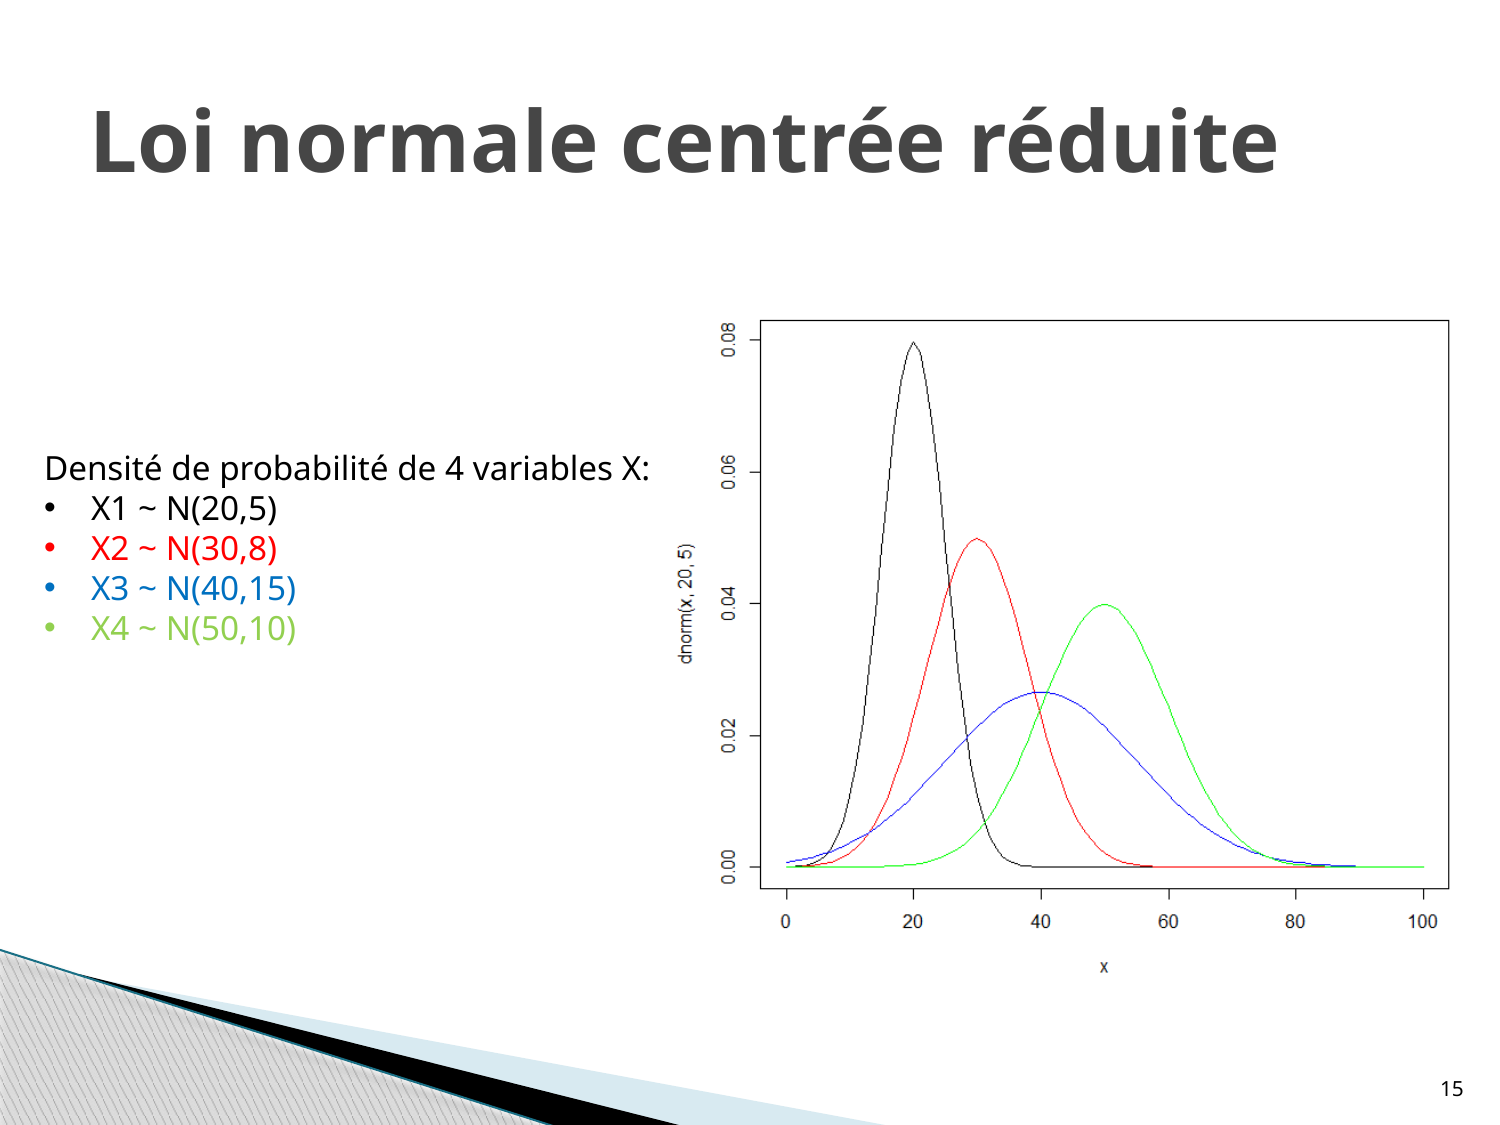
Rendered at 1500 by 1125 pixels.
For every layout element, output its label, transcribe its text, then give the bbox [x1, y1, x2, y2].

picture [671, 231, 1495, 1000]
slide_number 15 [1418, 1051, 1479, 1112]
text_box Densité de probabilité de 4 variables X: X1 ~ N(20,5) X2 ~ N(30,8) X3 ~ N(40,15) X4 ~ N(50,10) [29, 439, 665, 655]
title Loi normale centrée réduite [75, 45, 1425, 233]
